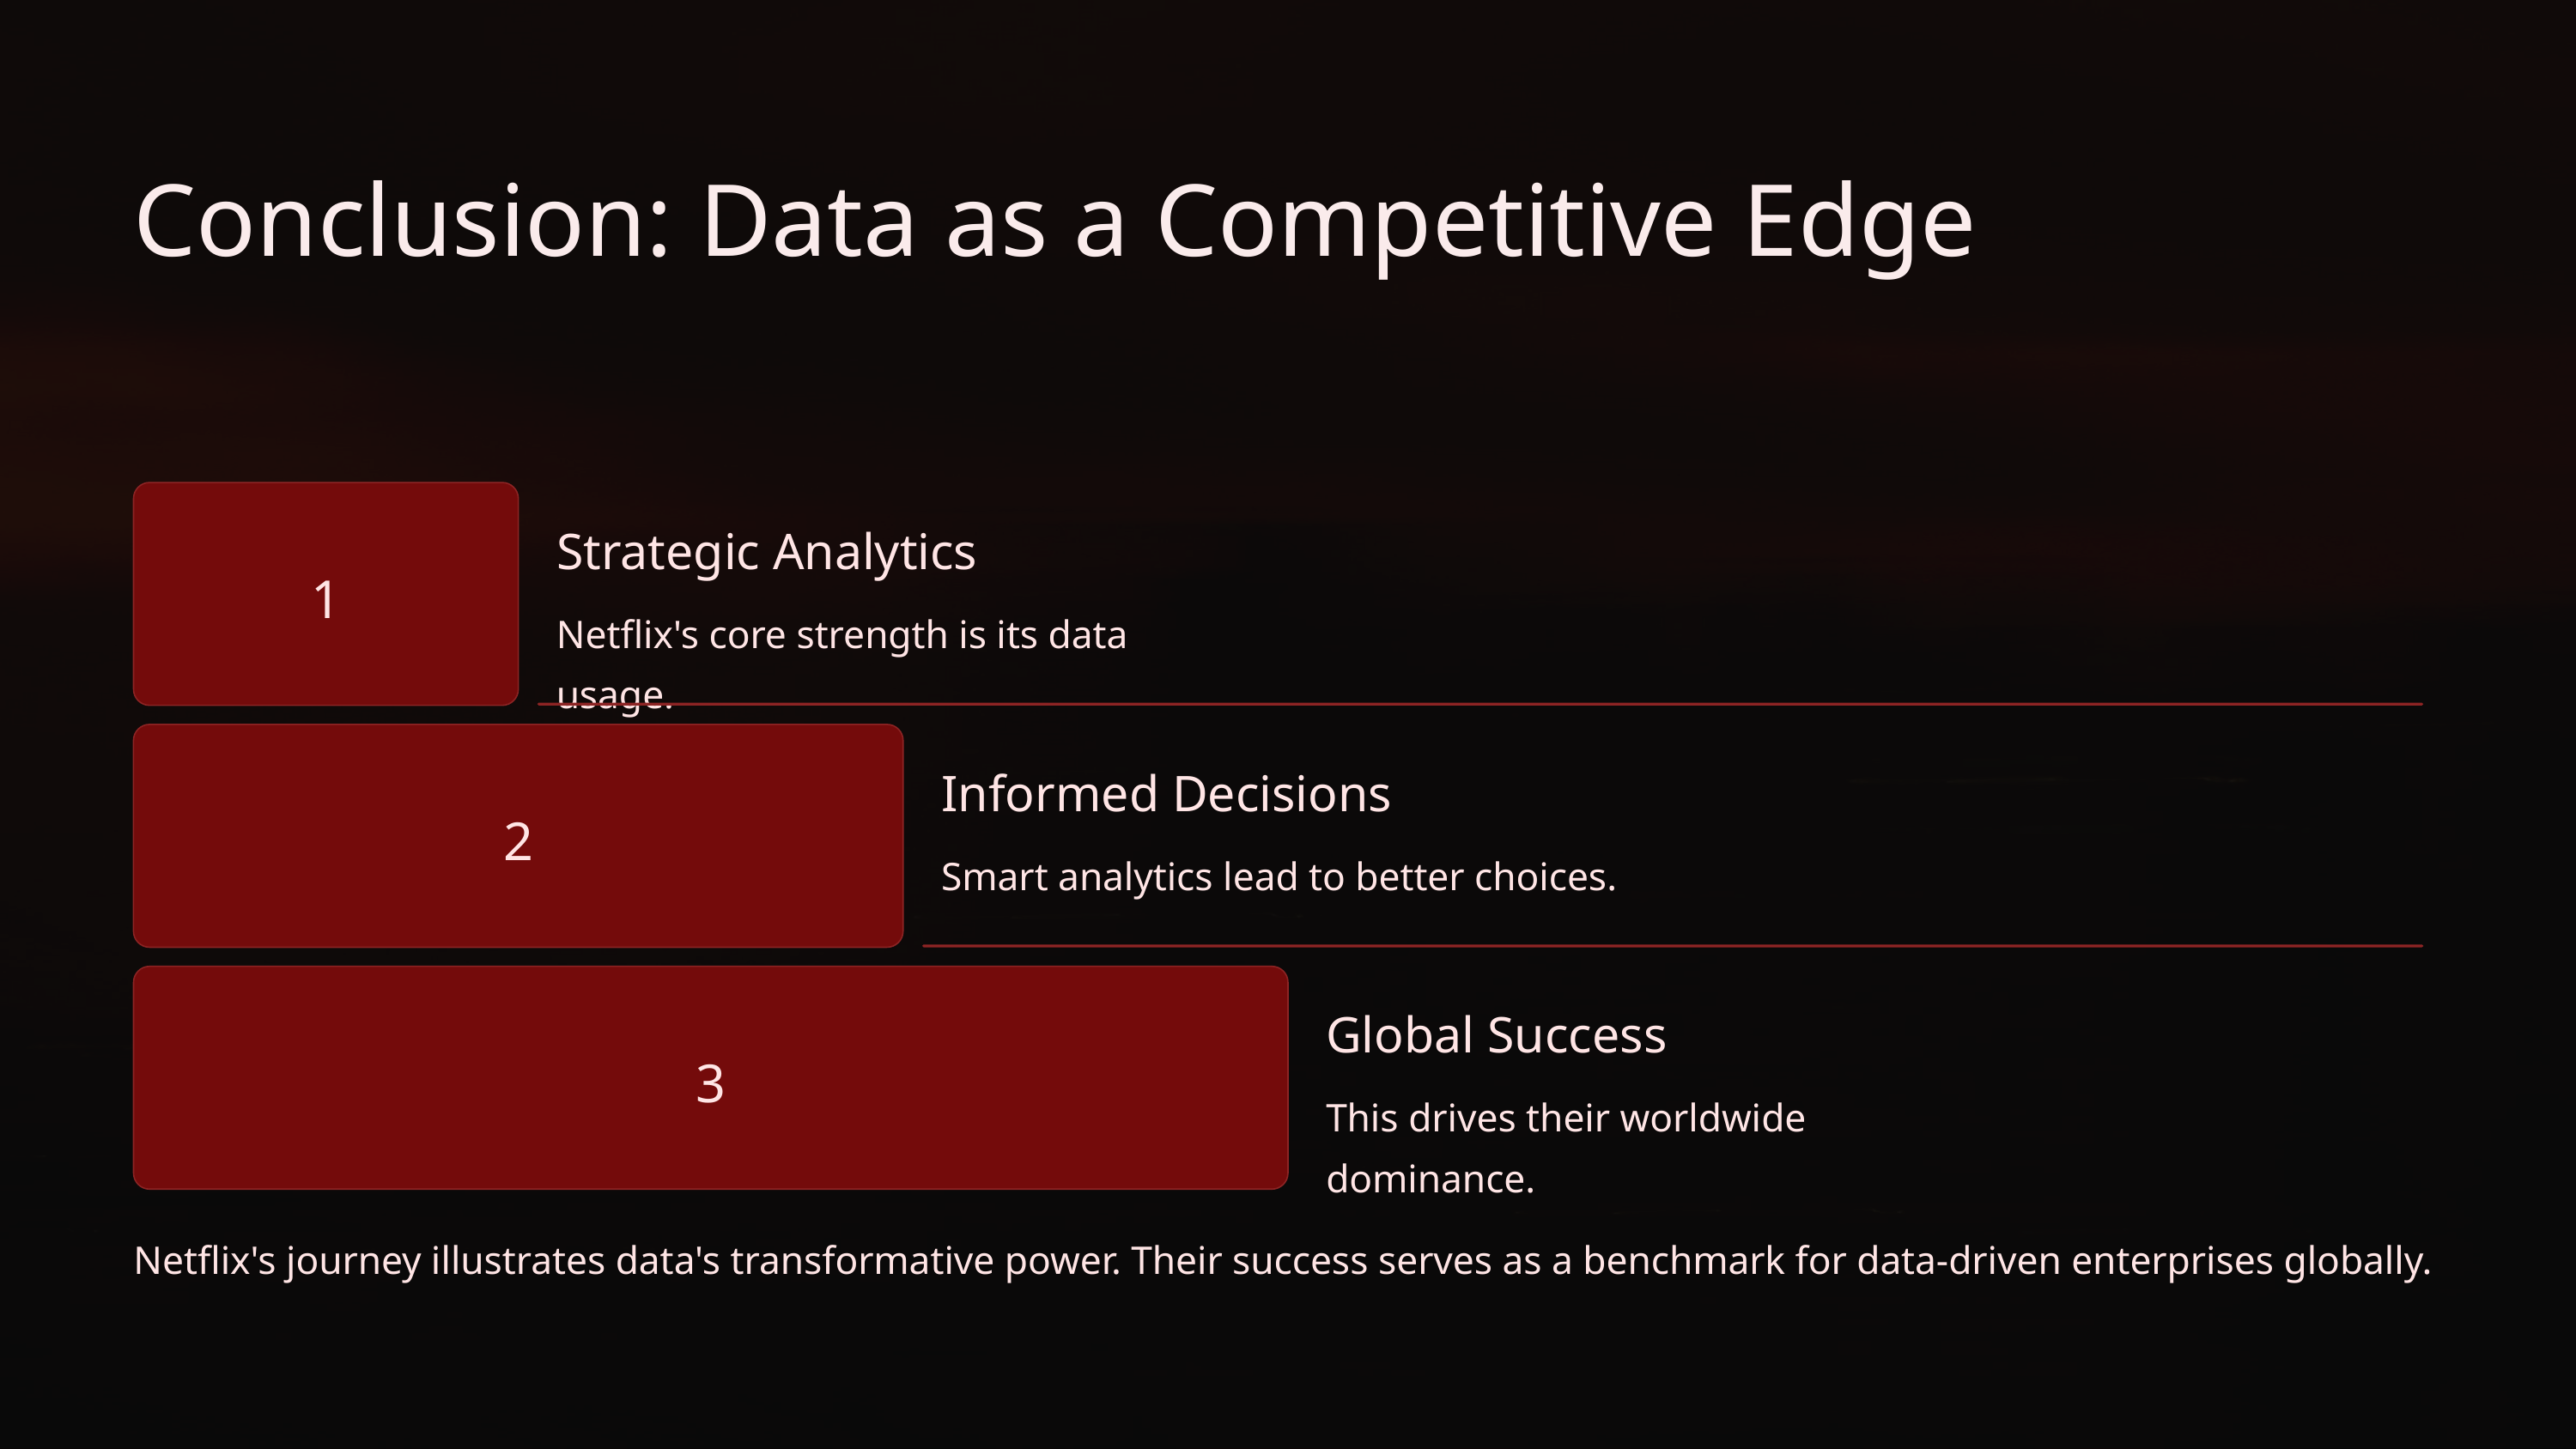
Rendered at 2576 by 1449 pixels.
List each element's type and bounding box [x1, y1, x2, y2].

text_box [132, 723, 904, 949]
text_box [0, 0, 2576, 1449]
text_box [921, 944, 2424, 948]
text_box [132, 482, 519, 706]
text_box [132, 965, 1289, 1191]
text_box [537, 702, 2424, 706]
